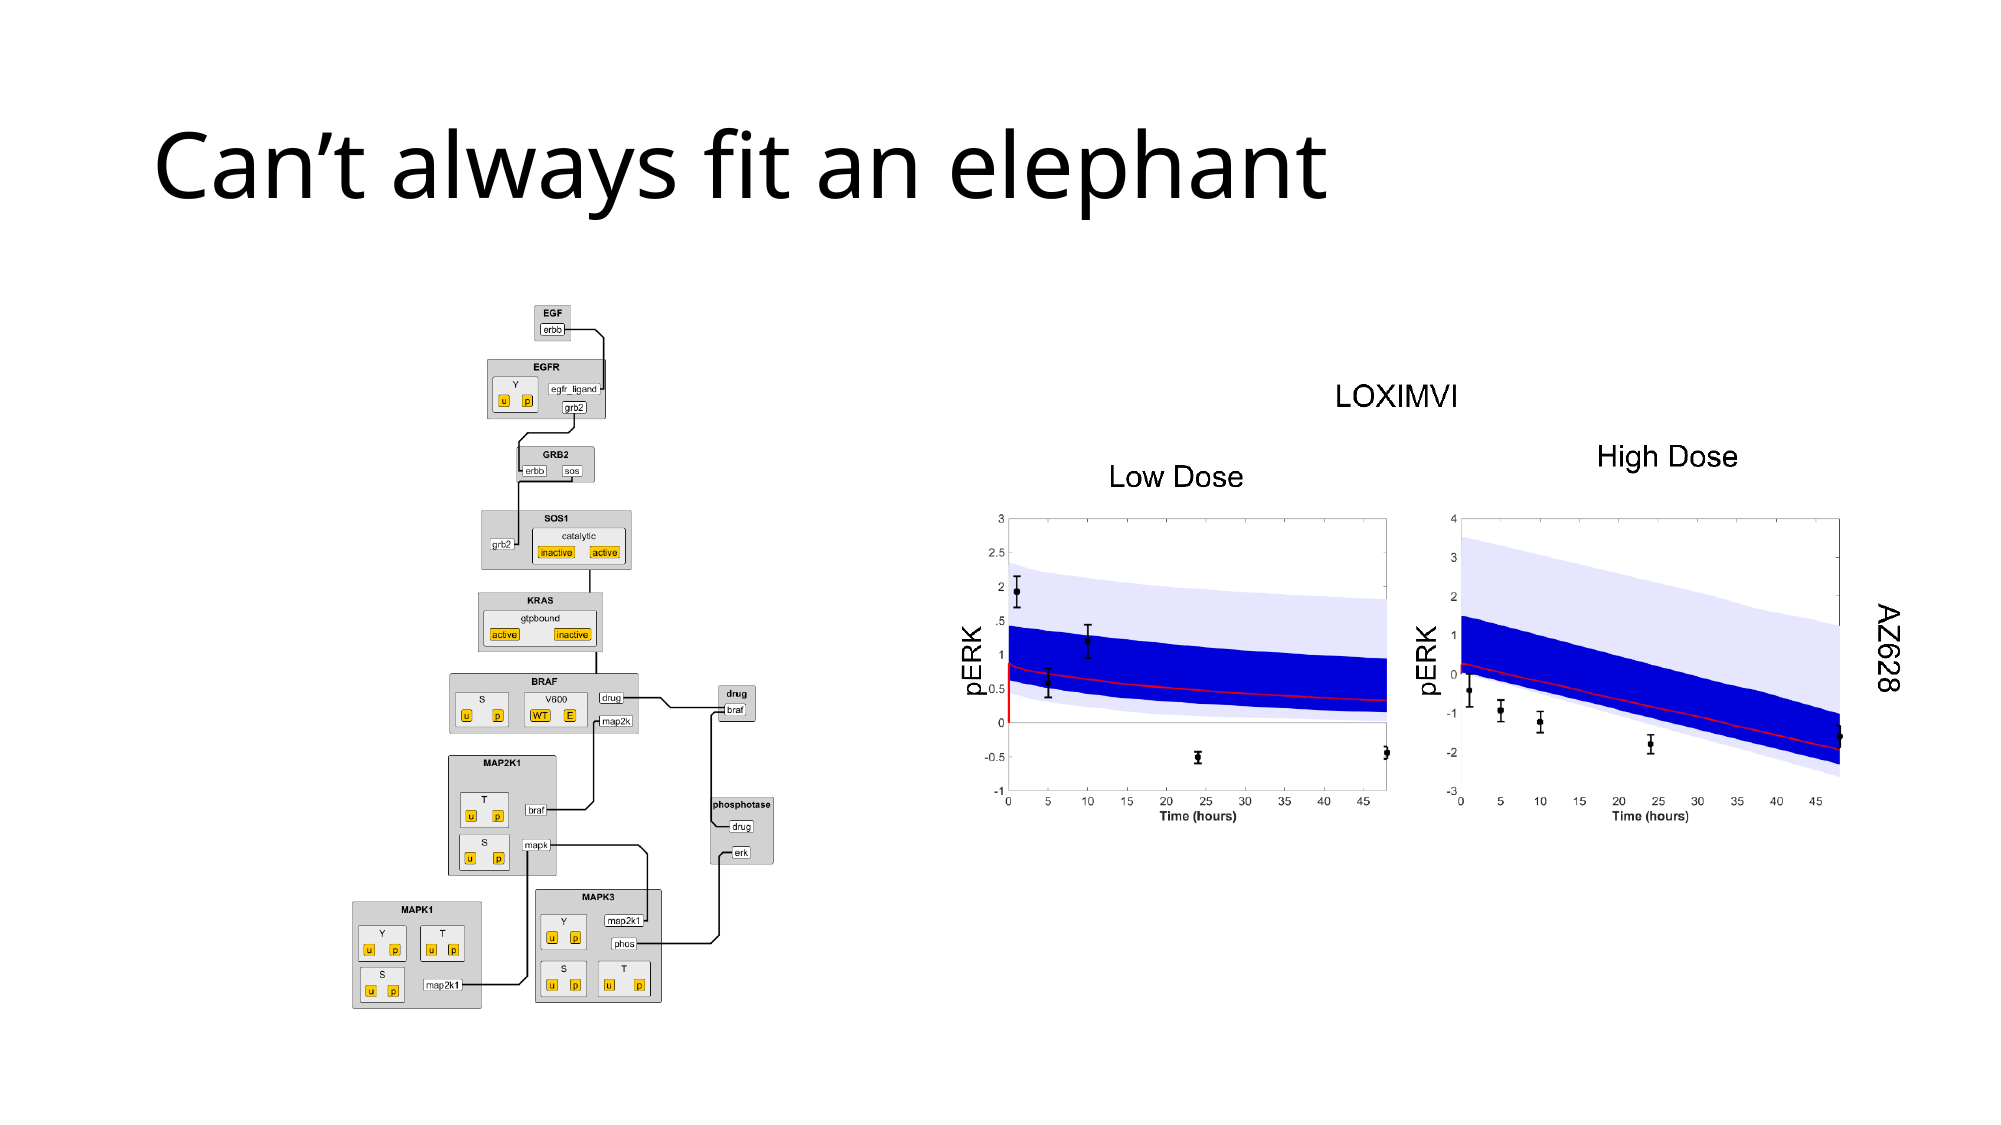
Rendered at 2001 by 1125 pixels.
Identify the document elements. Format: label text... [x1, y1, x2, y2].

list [944, 384, 1900, 827]
title Can’t always fit an elephant [137, 59, 1863, 278]
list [346, 299, 779, 1014]
